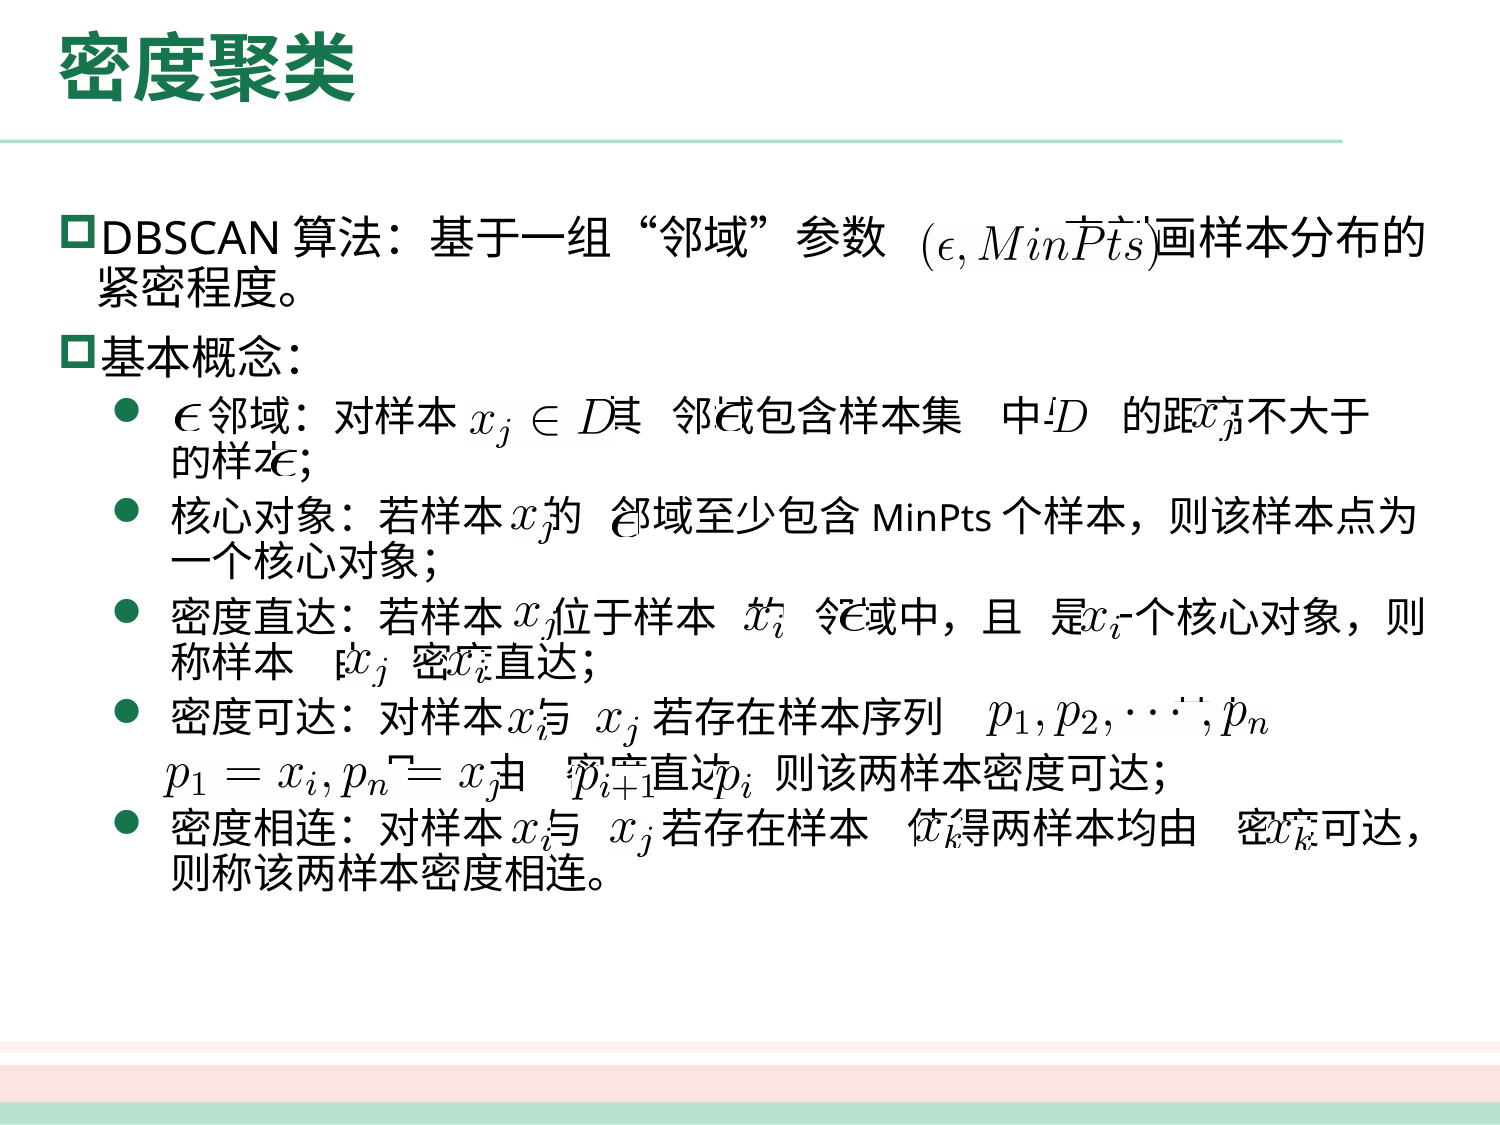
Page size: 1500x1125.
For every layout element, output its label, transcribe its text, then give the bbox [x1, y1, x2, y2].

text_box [267, 445, 300, 492]
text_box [913, 813, 963, 854]
title 密度聚类 [42, 7, 1337, 135]
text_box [1051, 397, 1089, 444]
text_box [506, 705, 549, 746]
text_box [171, 399, 205, 447]
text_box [1190, 400, 1236, 445]
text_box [468, 395, 617, 451]
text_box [444, 648, 487, 688]
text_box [608, 815, 654, 860]
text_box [921, 219, 1160, 276]
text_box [509, 502, 555, 547]
list DBSCAN算法：基于一组“邻域”参数 来刻画样本分布的紧密程度。 基本概念： 邻域：对样本 ，其 邻域包含样本集 中与 的距离不大于 的样本； 核心对象：若样本 的 邻域至少包含MinPts个样本，则该样本点为一个核心对象； 密度直达：若样本 位于样本 的 邻域中，且 是一个核心对象，则称样本 由 密度直达； 密度可达：对样本 与 ，若存在样本序列 ，其中 且 由 密度直达，则该两样本密度可达； 密度相连：对样本 与 ，若存在样本 使得两样本均由 密度可达，则称该两样本密度相连。 [42, 207, 1457, 1025]
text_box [711, 762, 753, 803]
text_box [1079, 603, 1122, 644]
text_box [512, 599, 558, 644]
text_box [1264, 815, 1314, 856]
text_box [836, 599, 870, 646]
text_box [569, 762, 656, 807]
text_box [608, 506, 641, 553]
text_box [510, 816, 553, 857]
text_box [161, 760, 502, 805]
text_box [984, 698, 1270, 739]
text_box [342, 646, 389, 691]
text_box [742, 603, 785, 643]
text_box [594, 705, 640, 750]
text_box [712, 399, 746, 447]
picture [0, 0, 1500, 1125]
